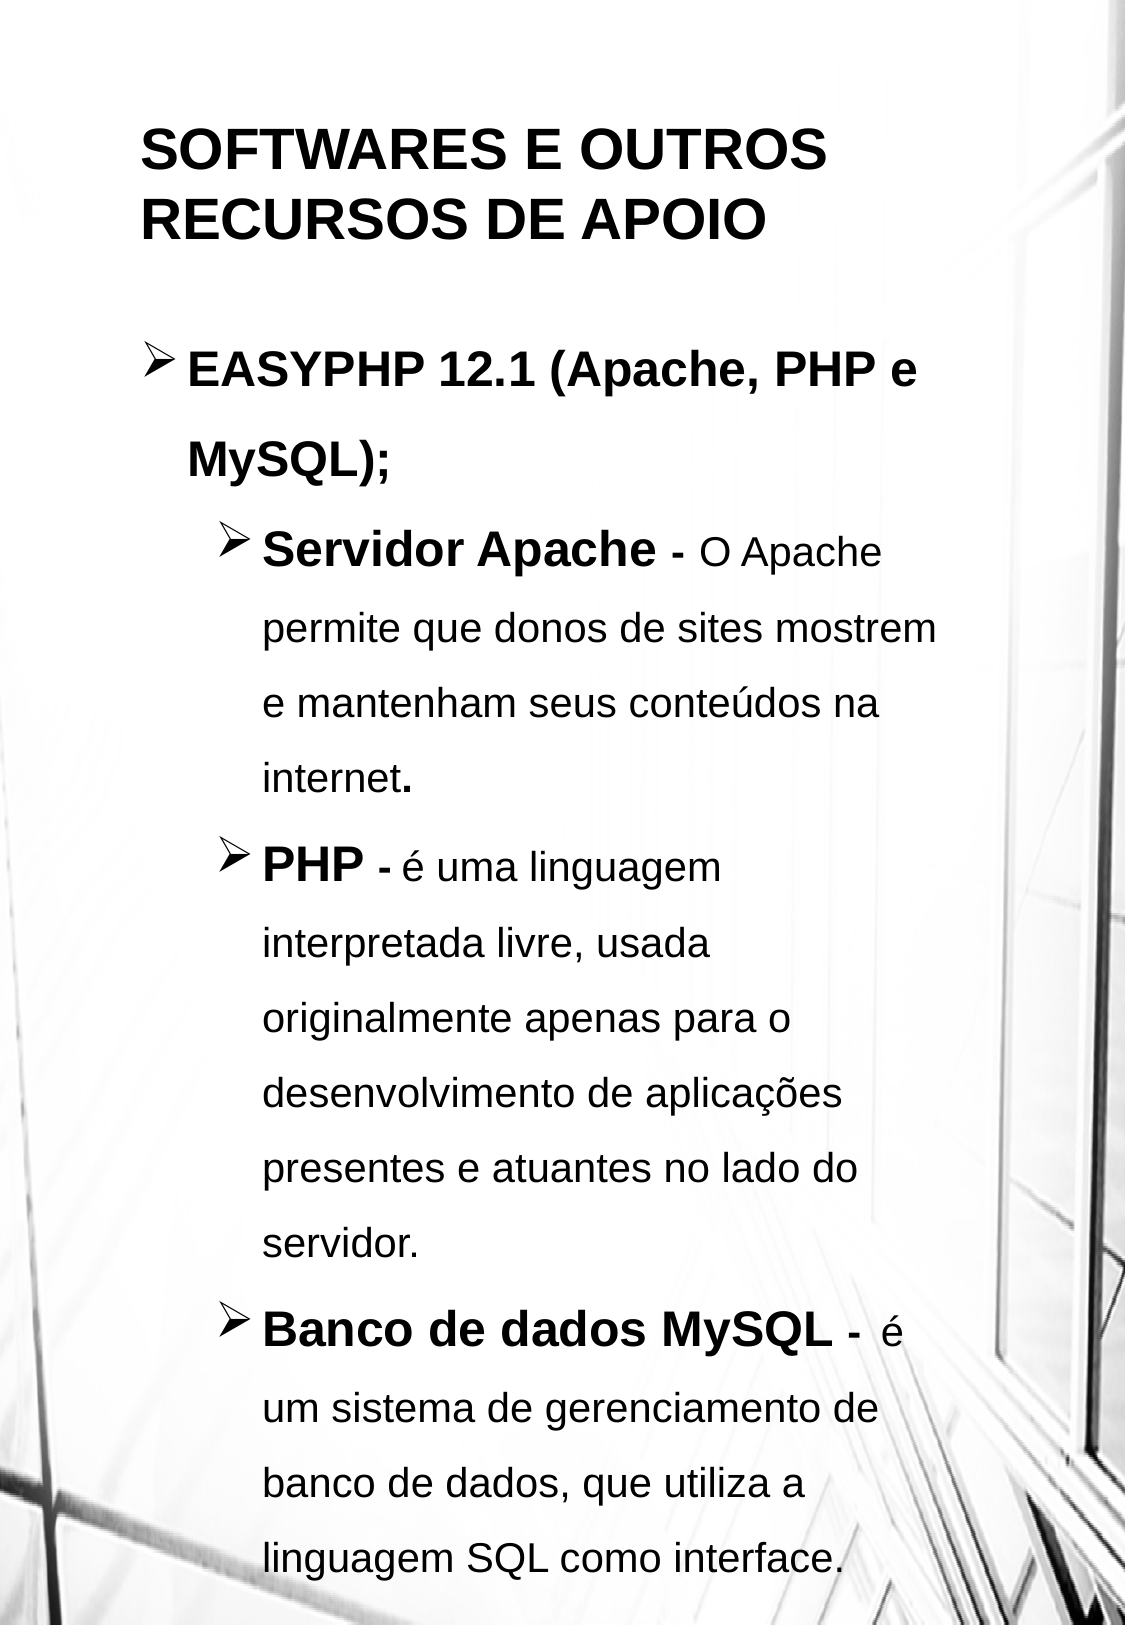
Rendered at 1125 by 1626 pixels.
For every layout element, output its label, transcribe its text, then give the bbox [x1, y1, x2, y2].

picture [0, 0, 1125, 1625]
text_box SOFTWARES E OUTROS RECURSOS DE APOIO [125, 103, 964, 259]
text_box EASYPHP 12.1 (Apache, PHP e MySQL); Servidor Apache - O Apache permite que donos de sites mostrem e mantenham seus conteúdos na internet. PHP - é uma linguagem interpretada livre, usada originalmente apenas para o desenvolvimento de aplicações presentes e atuantes no lado do servidor. Banco de dados MySQL - é um sistema de gerenciamento de banco de dados, que utiliza a linguagem SQL como interface. [125, 298, 964, 1589]
